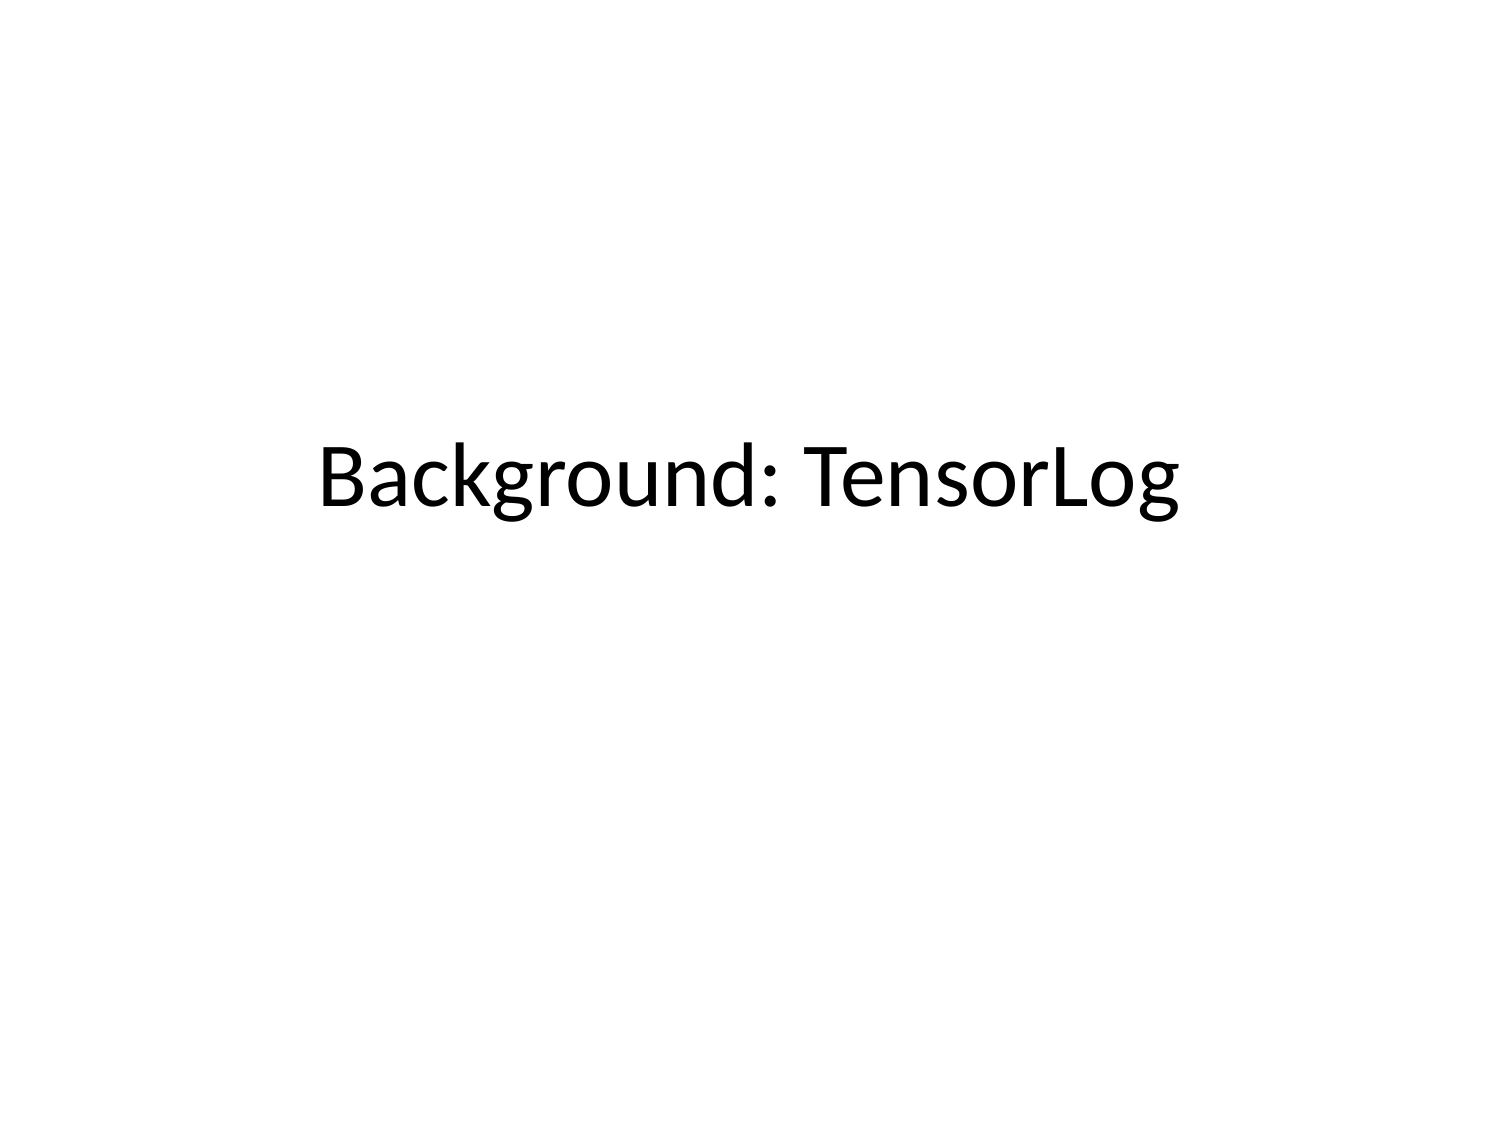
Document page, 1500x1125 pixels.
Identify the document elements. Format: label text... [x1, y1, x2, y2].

title Background: TensorLog [112, 349, 1388, 591]
